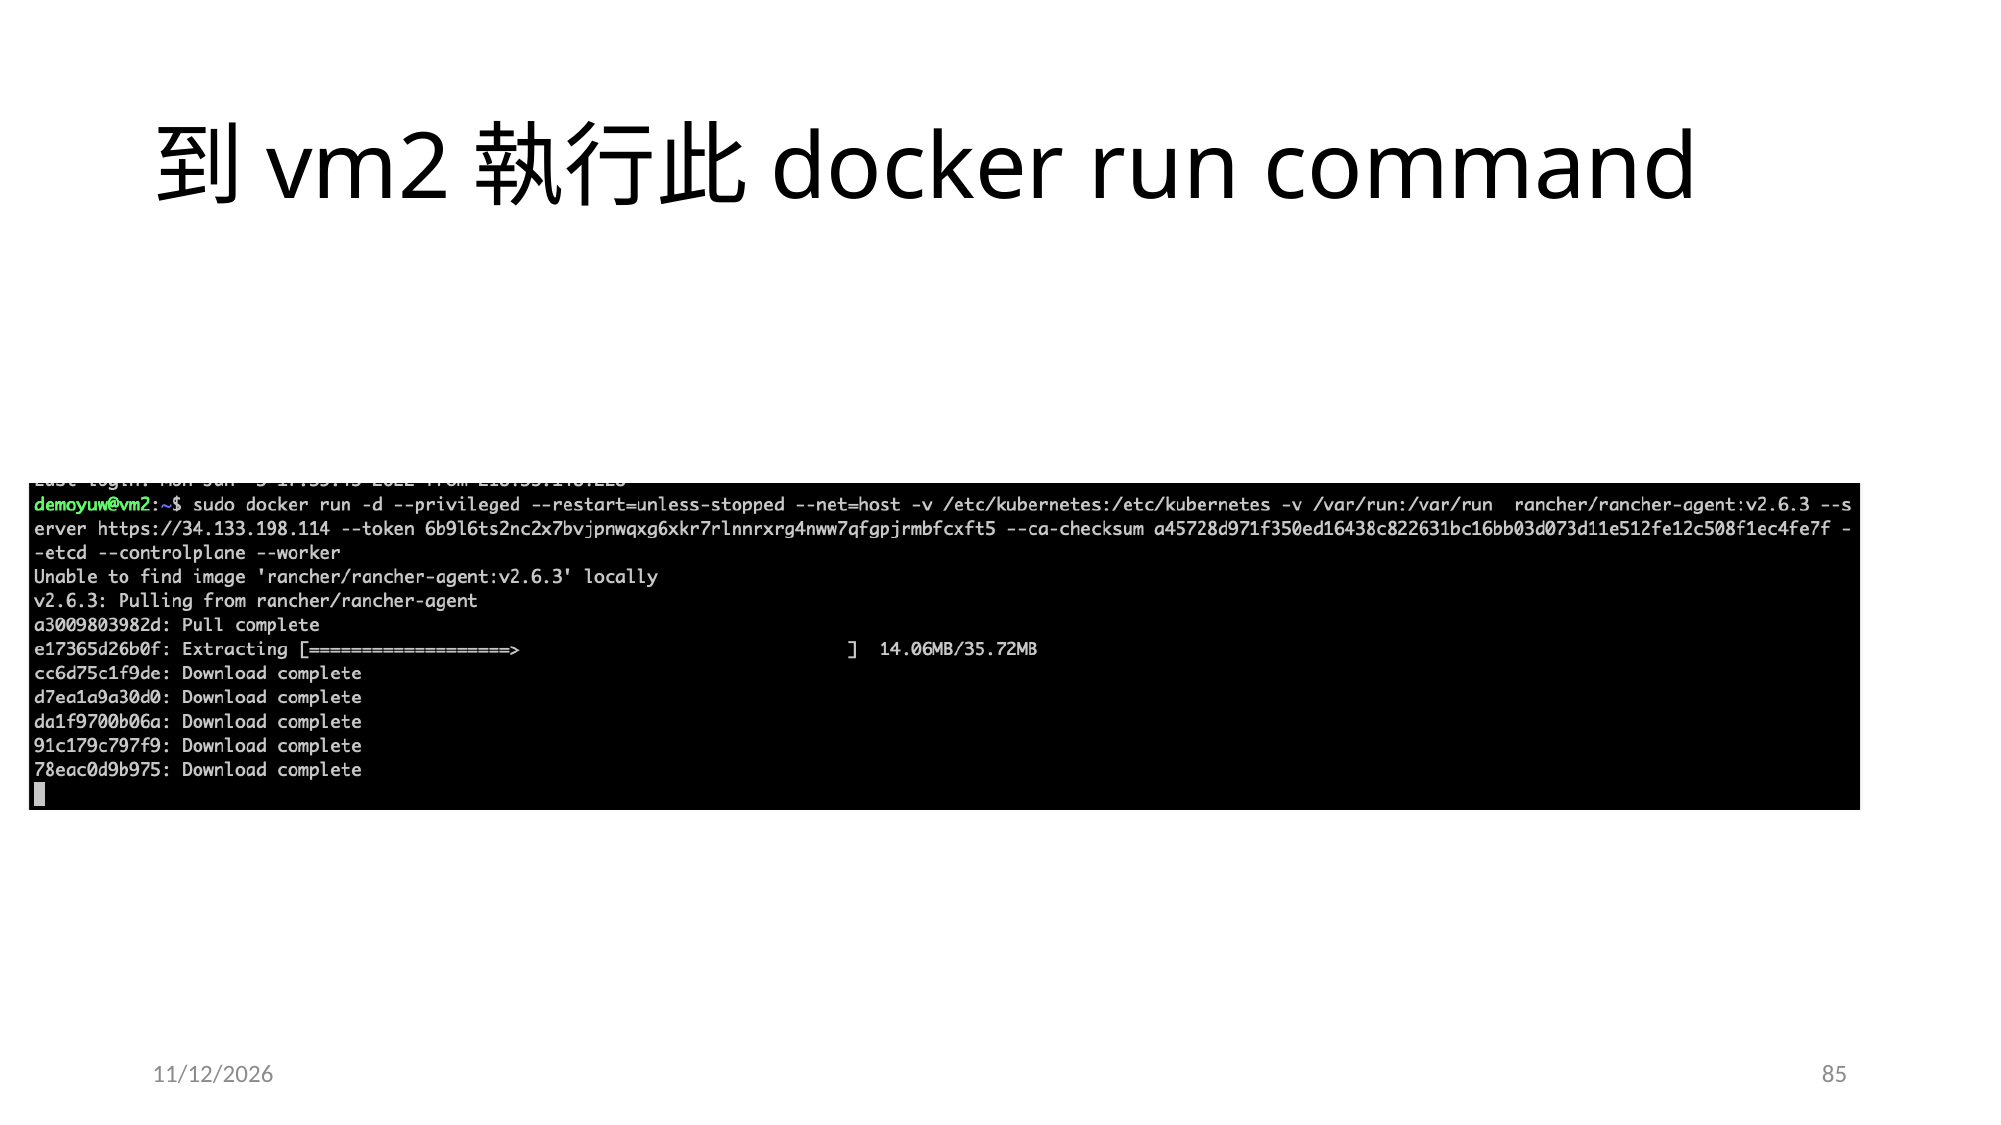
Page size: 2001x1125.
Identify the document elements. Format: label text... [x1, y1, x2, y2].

slide_number 85 [1412, 1042, 1863, 1103]
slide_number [137, 1042, 588, 1103]
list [26, 483, 1863, 810]
title 到vm2執行此docker run command [137, 59, 1863, 278]
